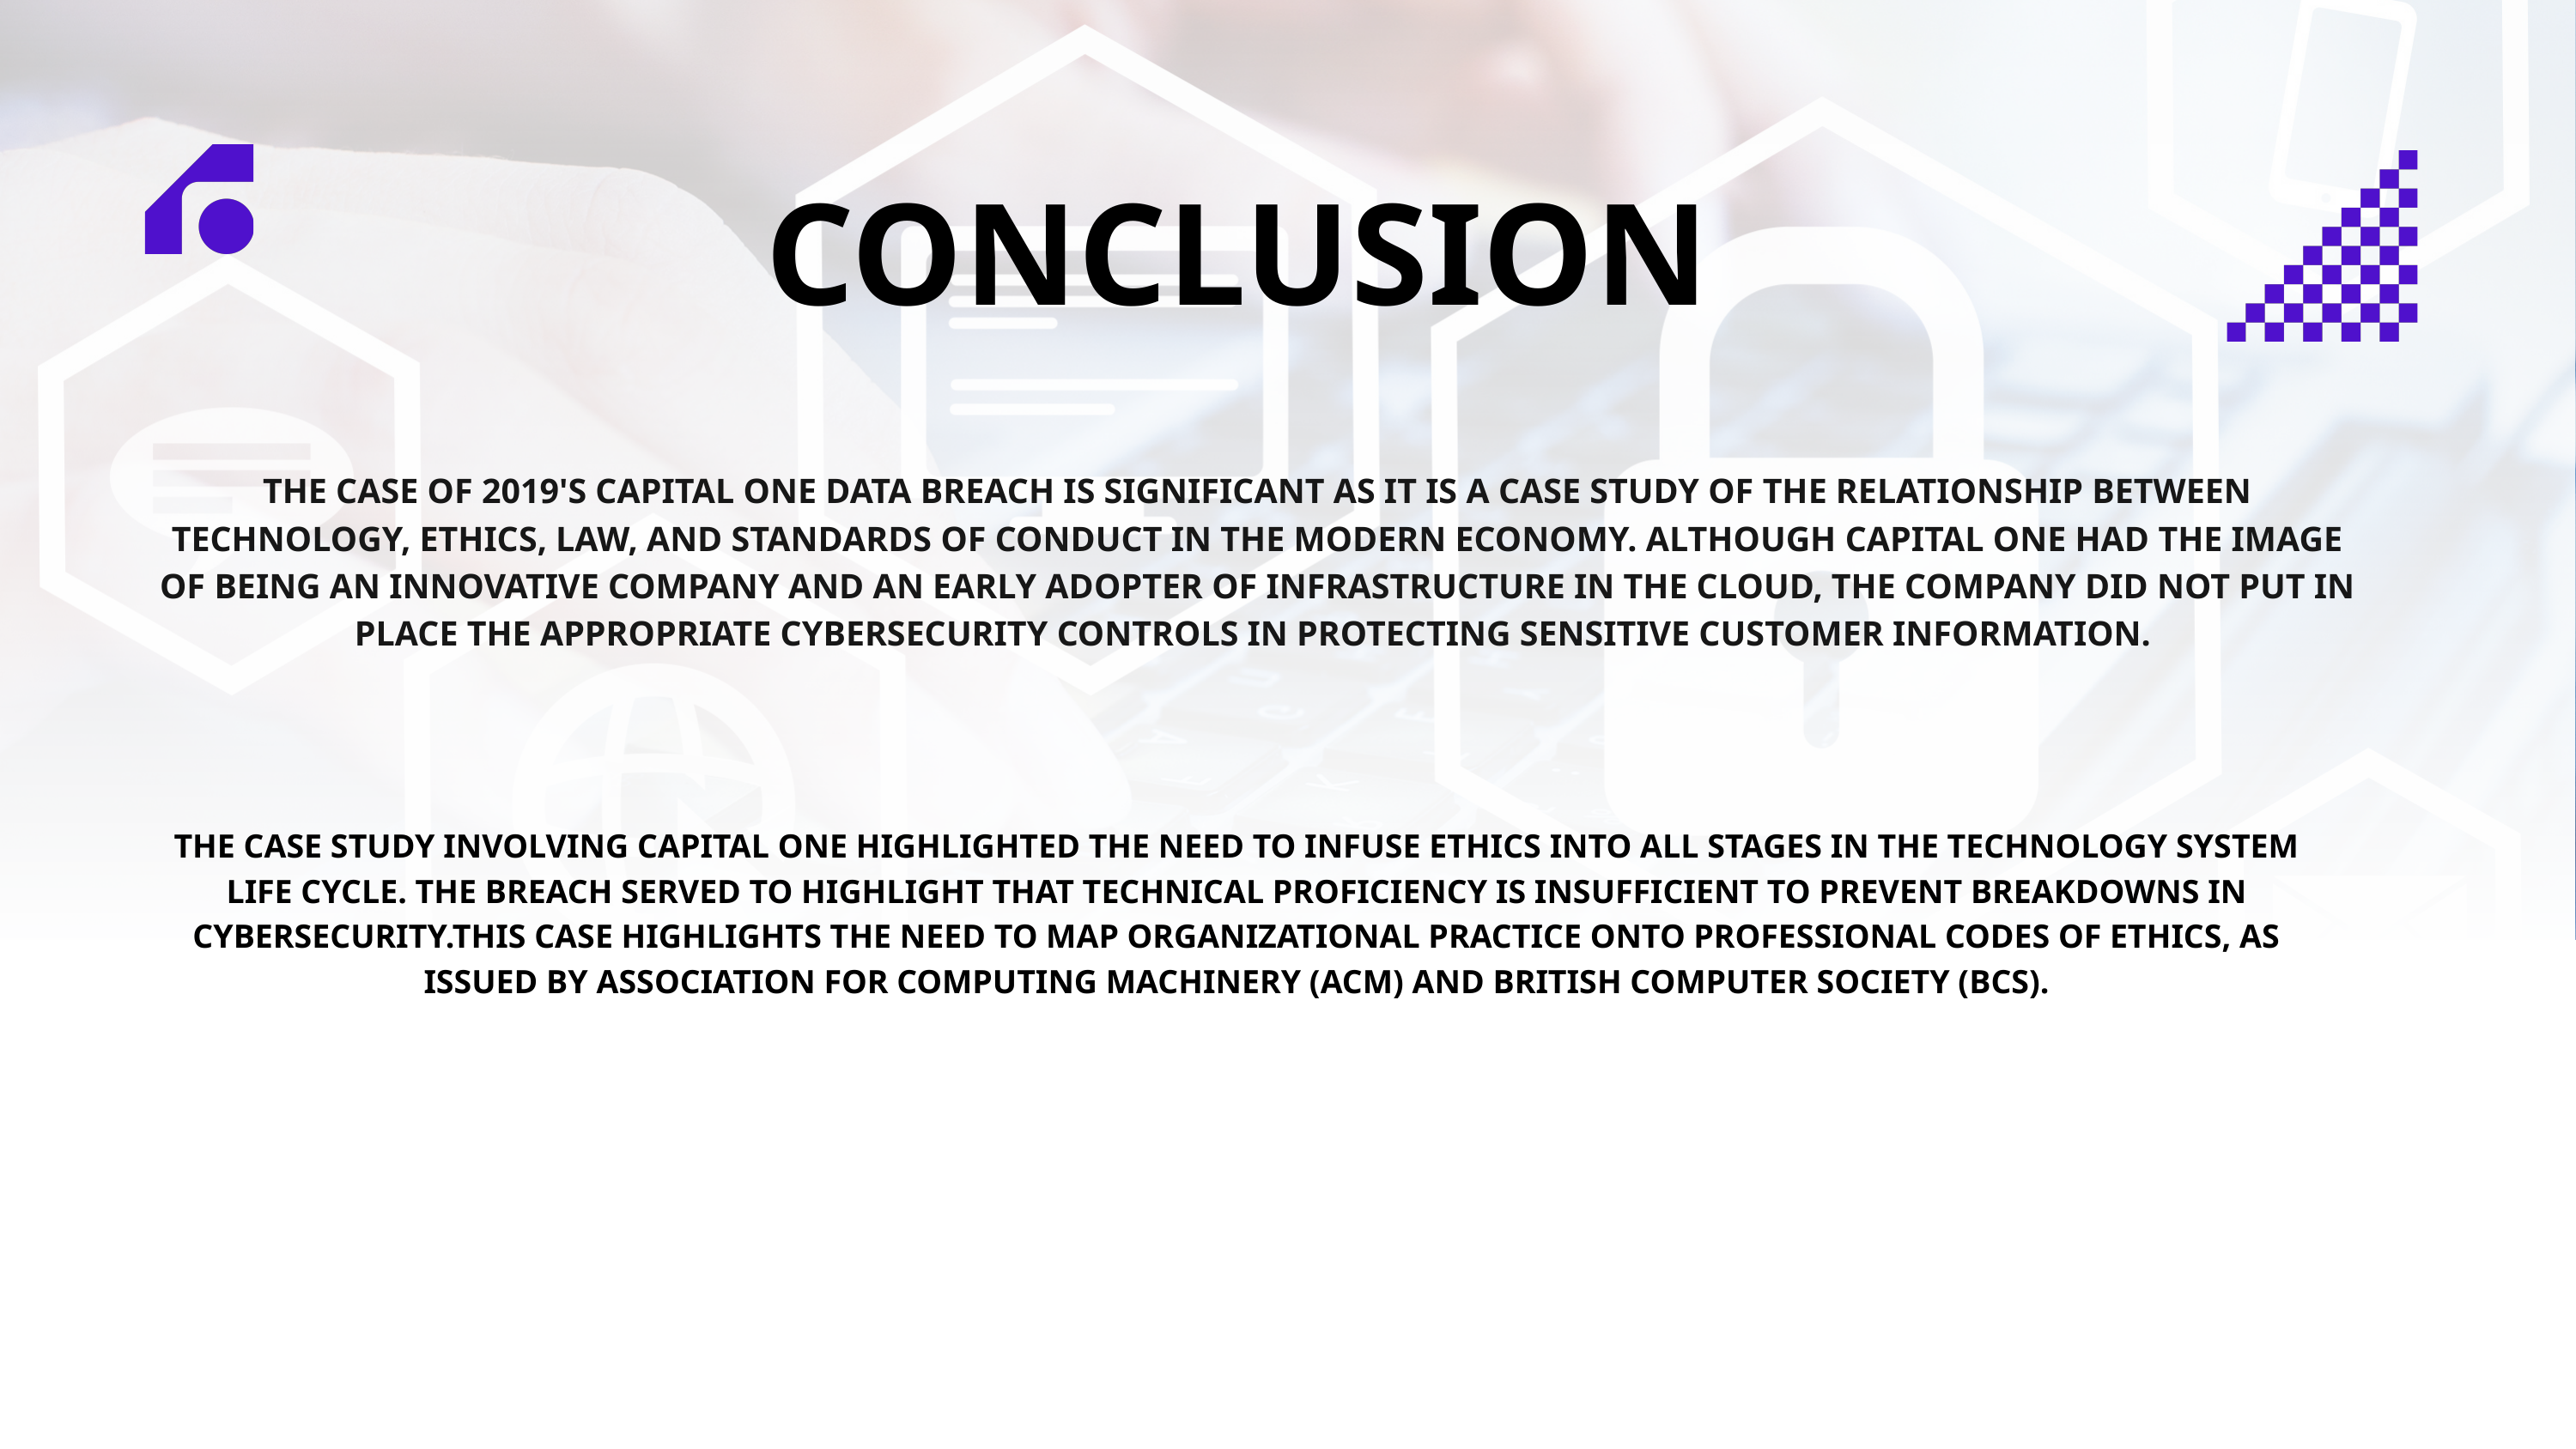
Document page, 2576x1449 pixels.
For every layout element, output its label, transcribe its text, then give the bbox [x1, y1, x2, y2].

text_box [0, 0, 2575, 956]
text_box THE CASE STUDY INVOLVING CAPITAL ONE HIGHLIGHTED THE NEED TO INFUSE ETHICS INTO ALL STAGES IN THE TECHNOLOGY SYSTEM LIFE CYCLE. THE BREACH SERVED TO HIGHLIGHT THAT TECHNICAL PROFICIENCY IS INSUFFICIENT TO PREVENT BREAKDOWNS IN CYBERSECURITY.THIS CASE HIGHLIGHTS THE NEED TO MAP ORGANIZATIONAL PRACTICE ONTO PROFESSIONAL CODES OF ETHICS, AS ISSUED BY ASSOCIATION FOR COMPUTING MACHINERY (ACM) AND BRITISH COMPUTER SOCIETY (BCS). [148, 966, 2326, 1001]
